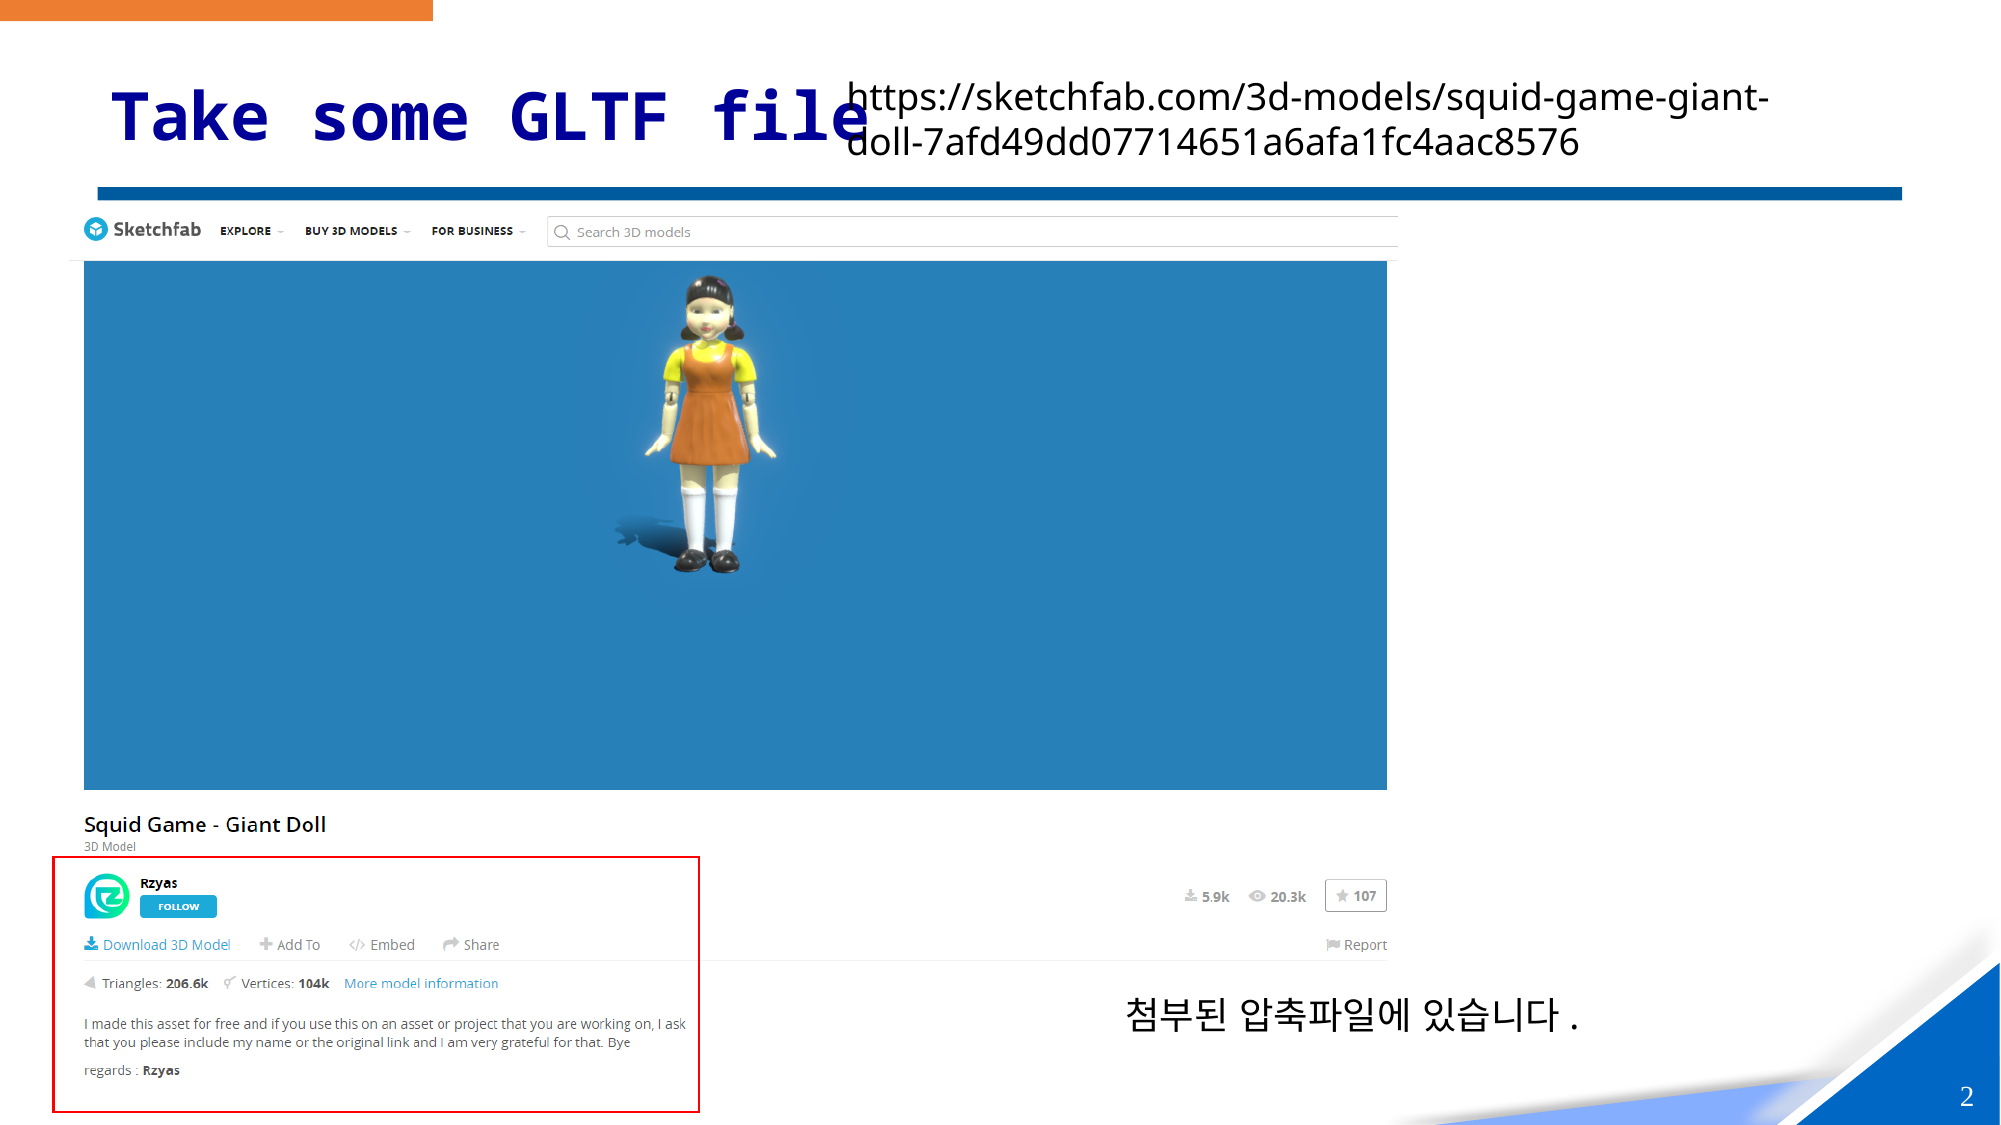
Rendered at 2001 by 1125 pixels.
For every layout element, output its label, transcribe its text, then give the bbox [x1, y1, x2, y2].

text_box 첨부된 압축파일에 있습니다. [1398, 984, 1595, 1045]
picture [69, 206, 1398, 1095]
slide_number 2 [1958, 1076, 1975, 1113]
title Take some GLTF file [95, 59, 1901, 177]
text_box https://sketchfab.com/3d-models/squid-game-giant-doll-7afd49dd07714651a6afa1fc4aac8576 [831, 65, 1840, 171]
text_box [52, 856, 700, 1113]
